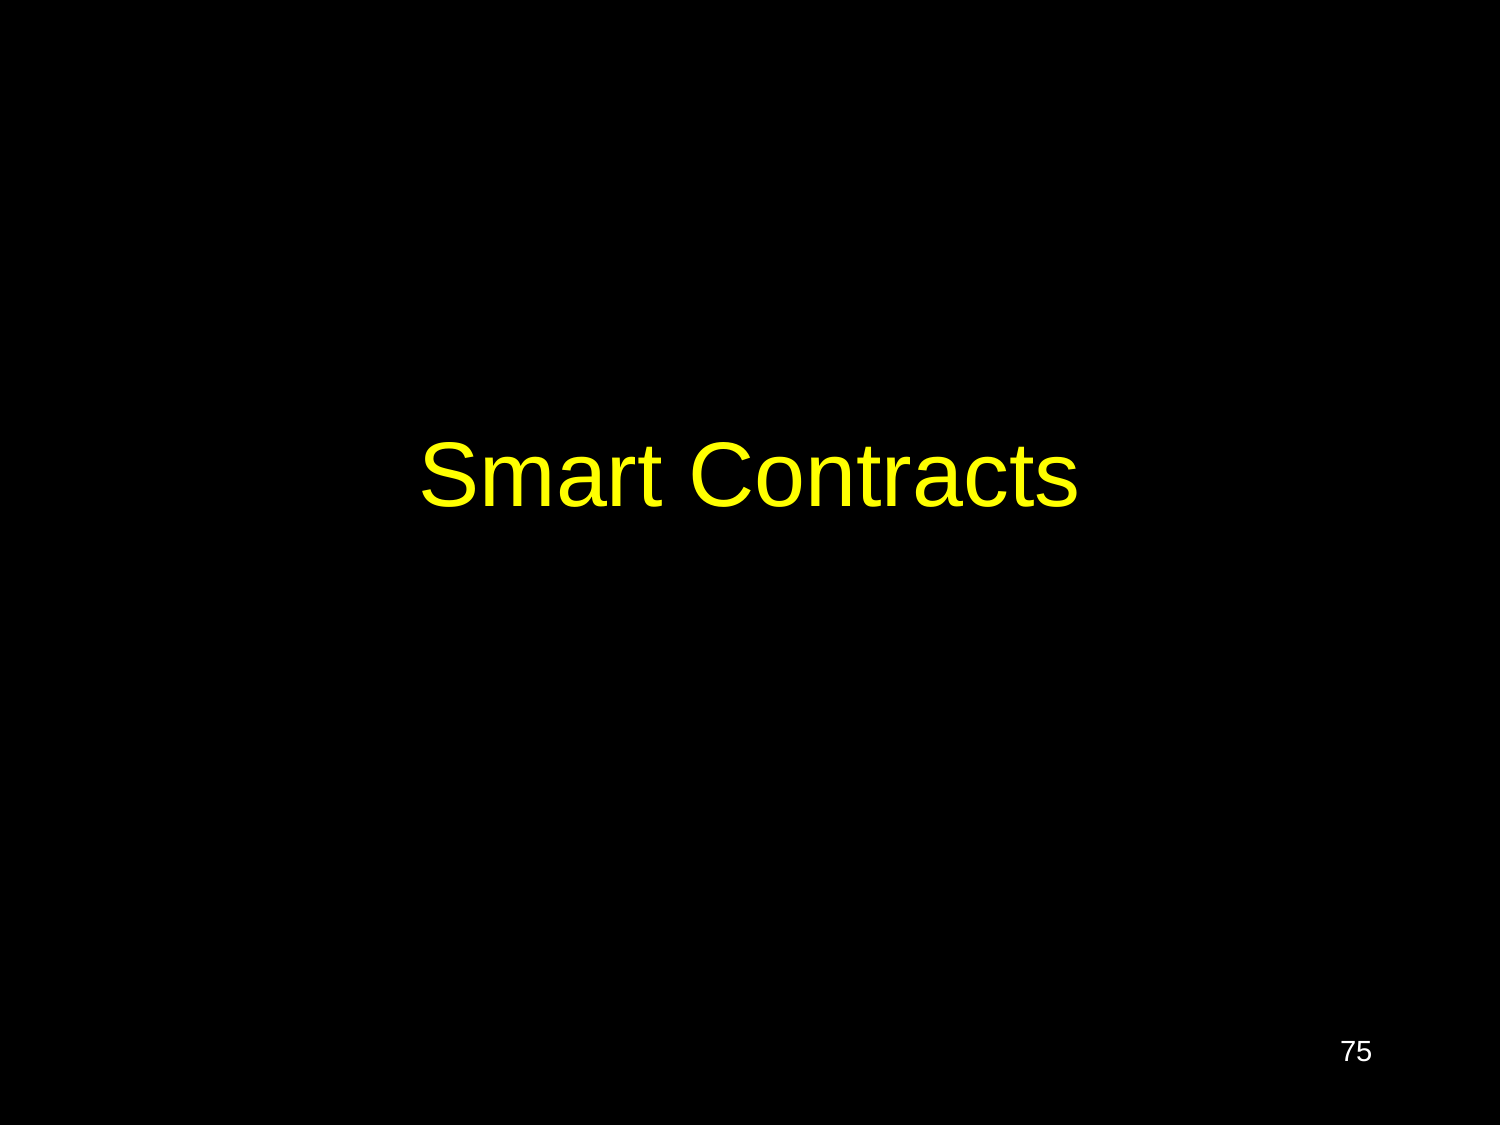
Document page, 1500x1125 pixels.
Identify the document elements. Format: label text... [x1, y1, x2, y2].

slide_number 75 [1074, 1024, 1388, 1101]
title Smart Contracts [112, 349, 1388, 591]
